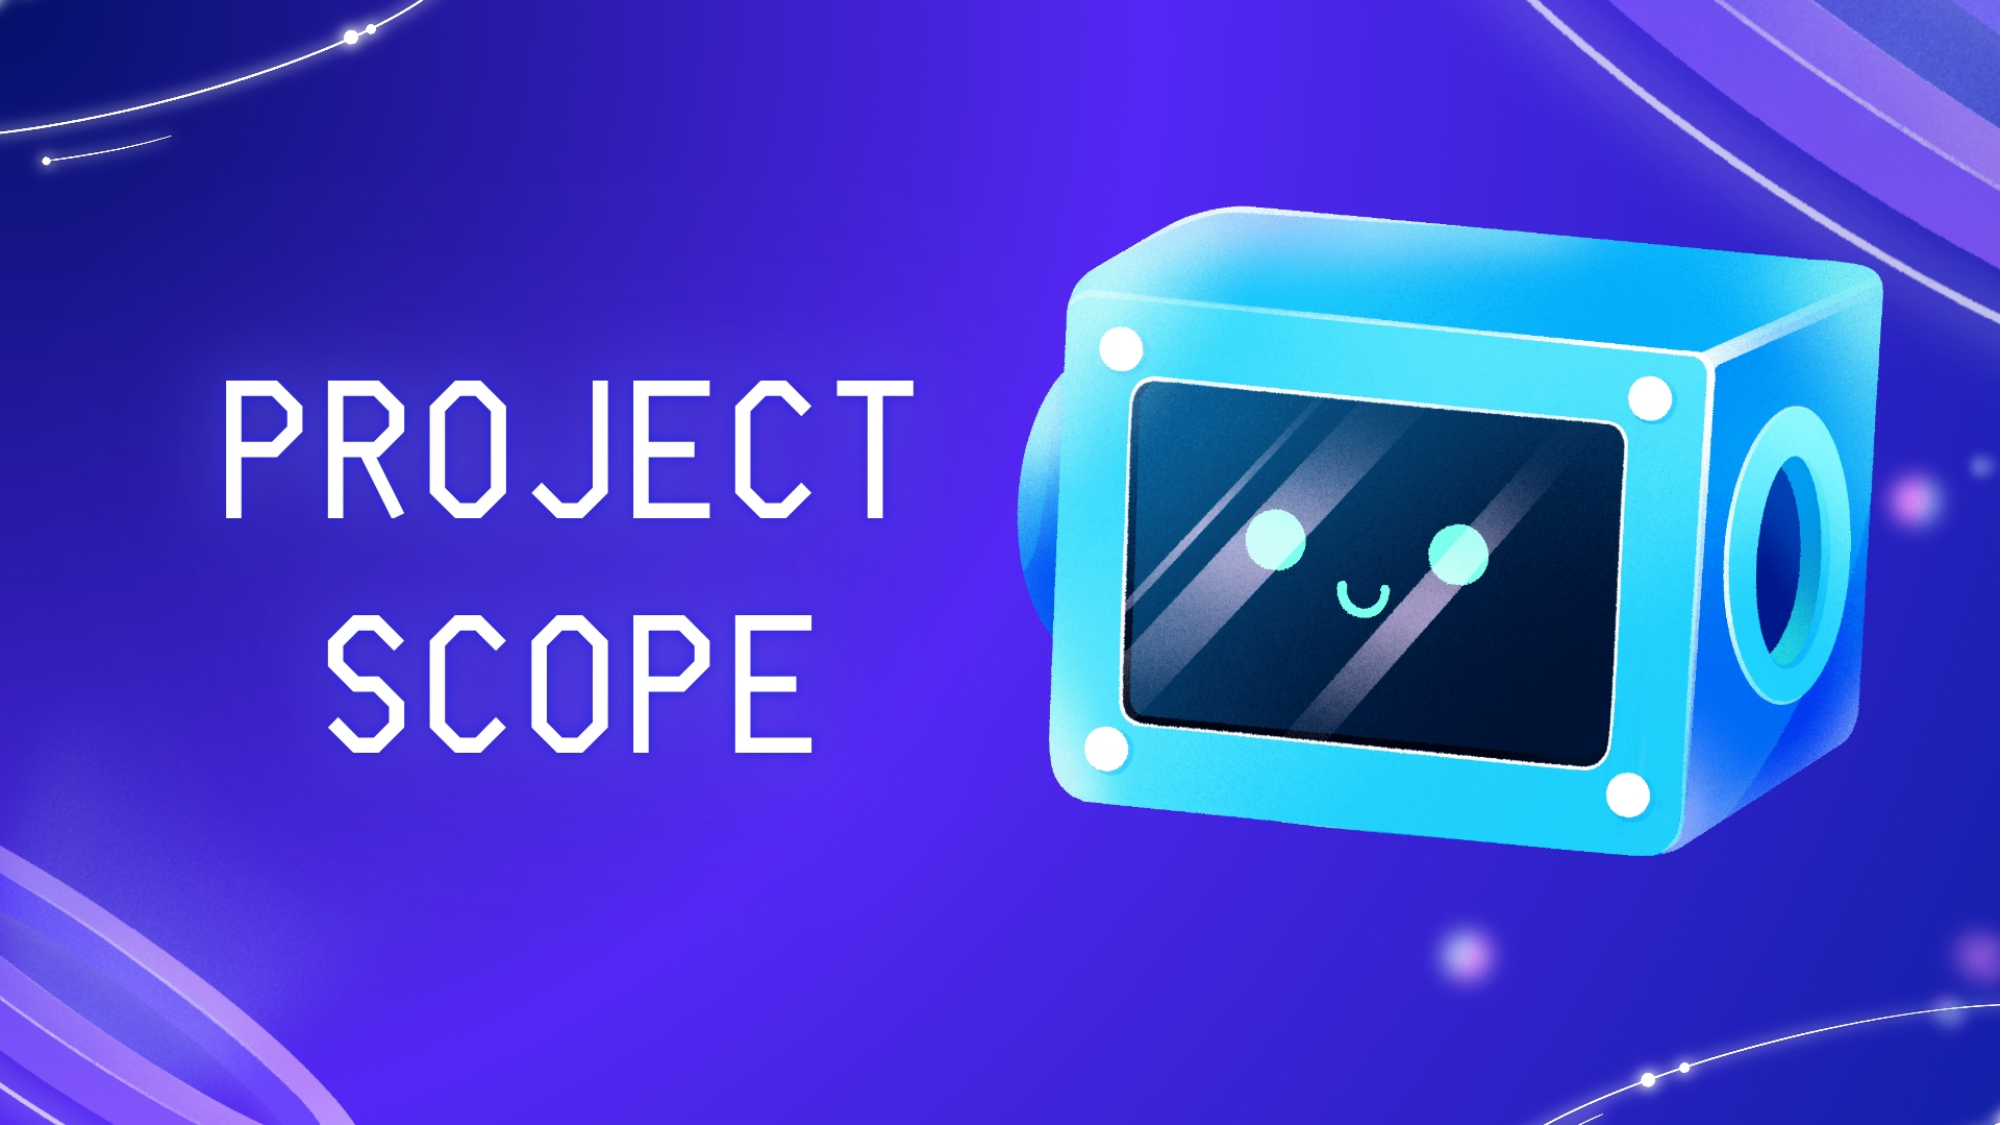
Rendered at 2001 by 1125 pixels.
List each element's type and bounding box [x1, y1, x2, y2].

list [0, 0, 2000, 1125]
